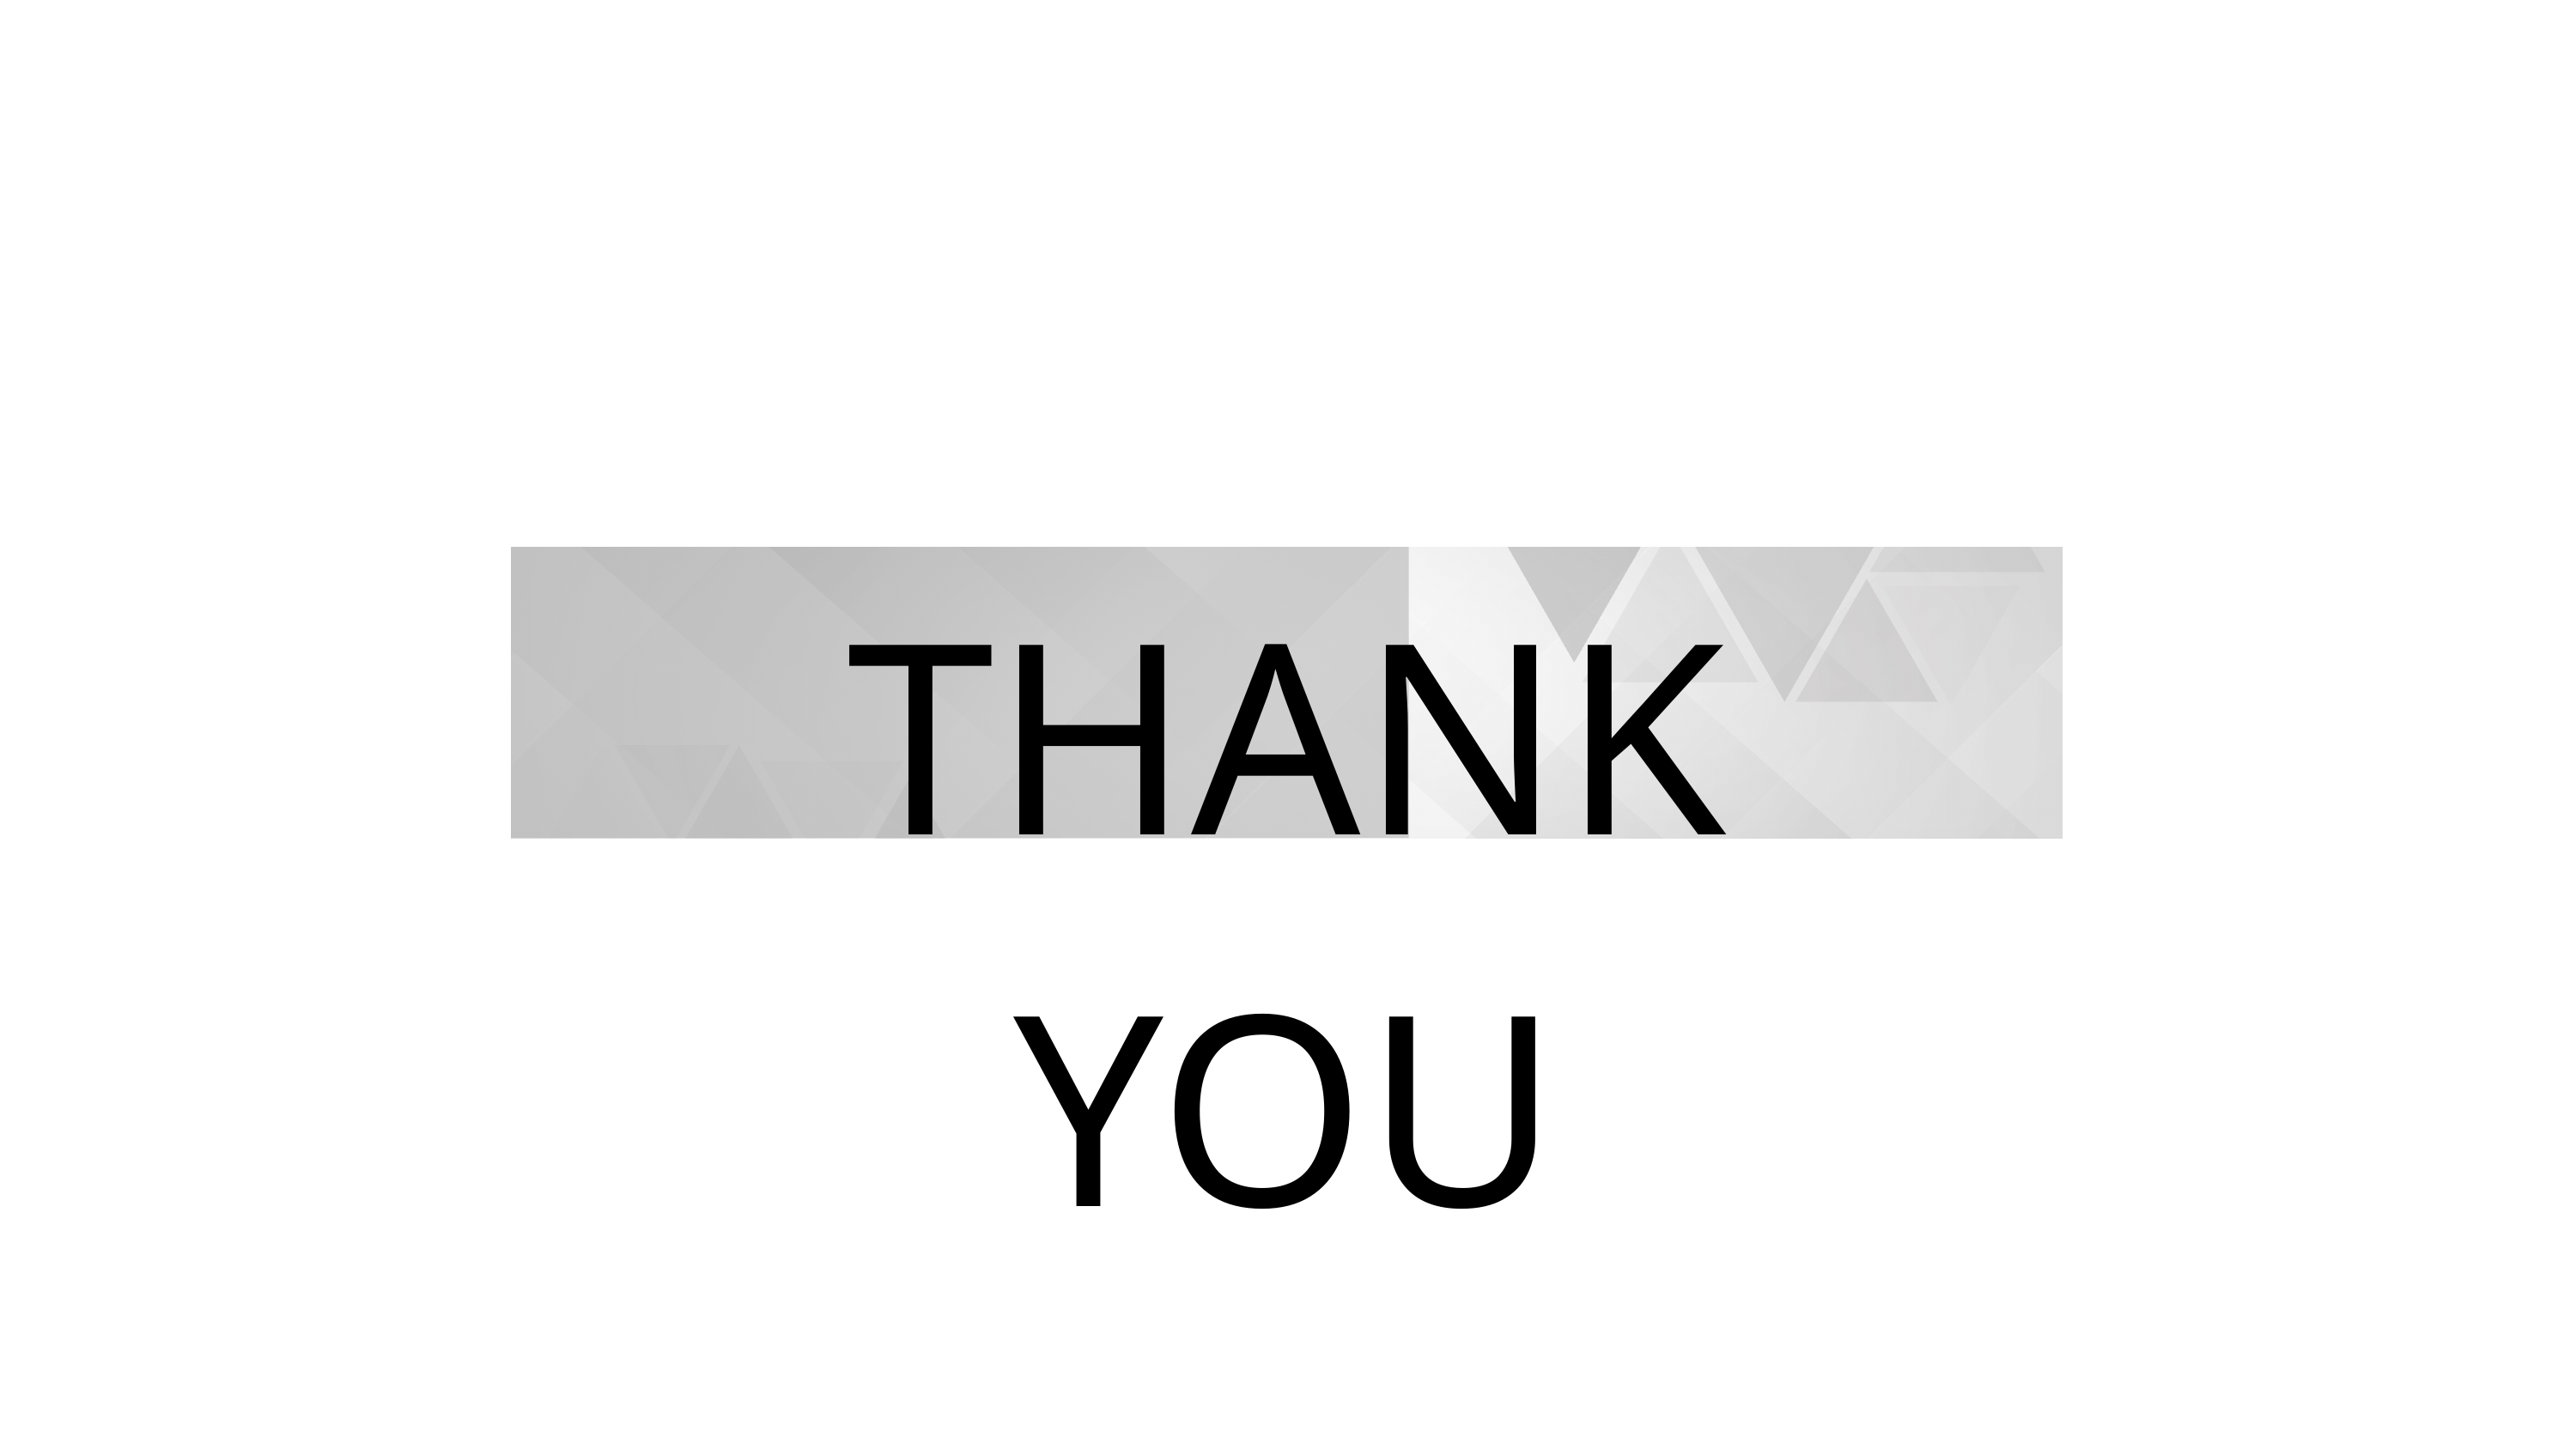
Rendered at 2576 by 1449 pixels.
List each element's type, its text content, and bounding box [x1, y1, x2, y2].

text_box THANK YOU [540, 516, 2033, 1259]
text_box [510, 546, 1409, 839]
text_box [2033, 547, 2063, 839]
